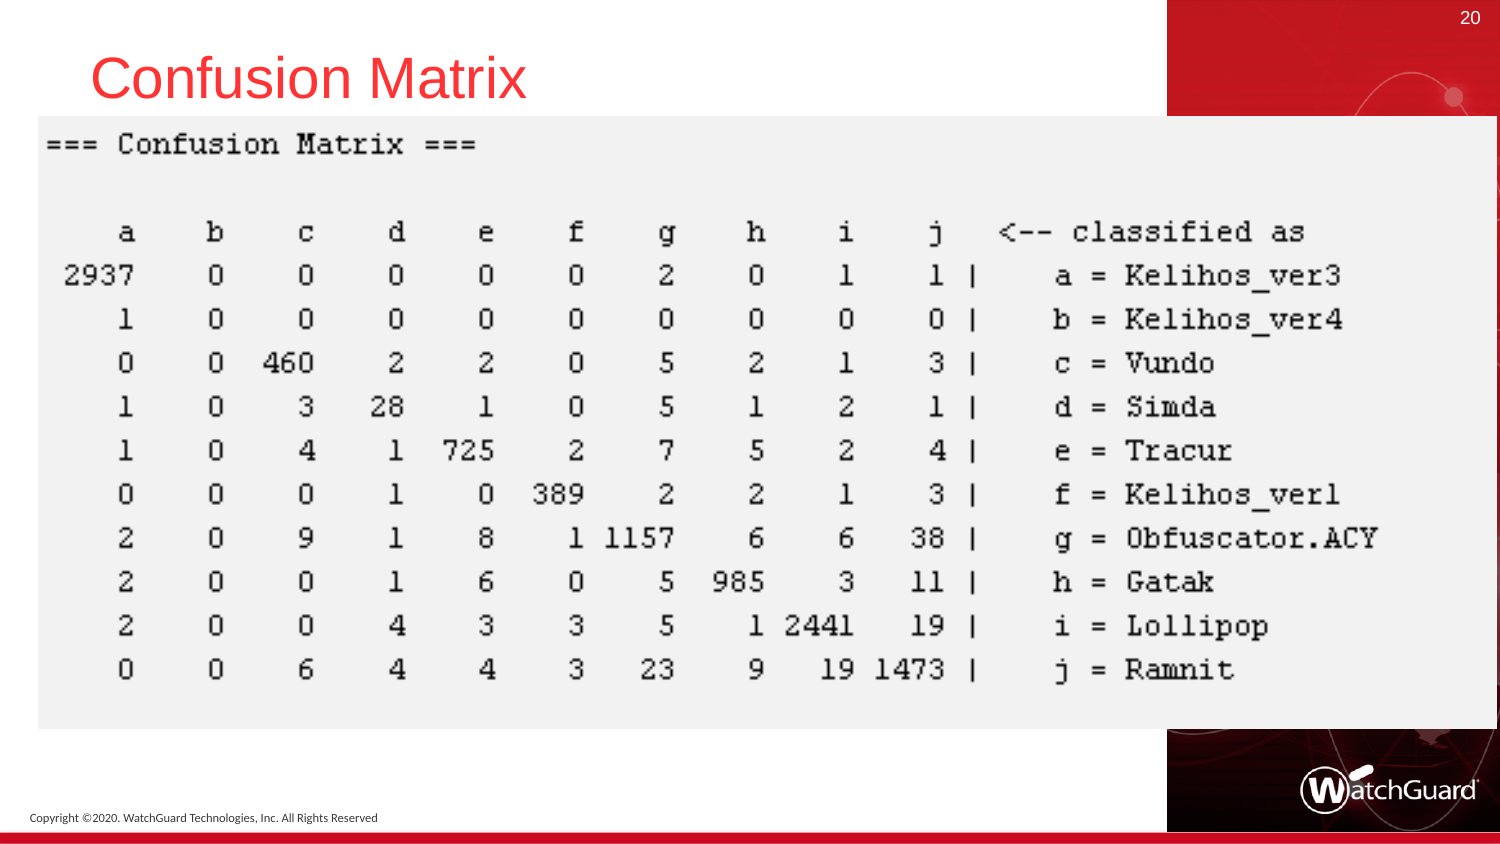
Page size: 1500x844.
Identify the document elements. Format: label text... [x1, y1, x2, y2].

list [37, 116, 1497, 730]
title Confusion Matrix [75, 33, 1021, 115]
picture [1167, 0, 1500, 832]
slide_number 20 [1398, 0, 1497, 40]
